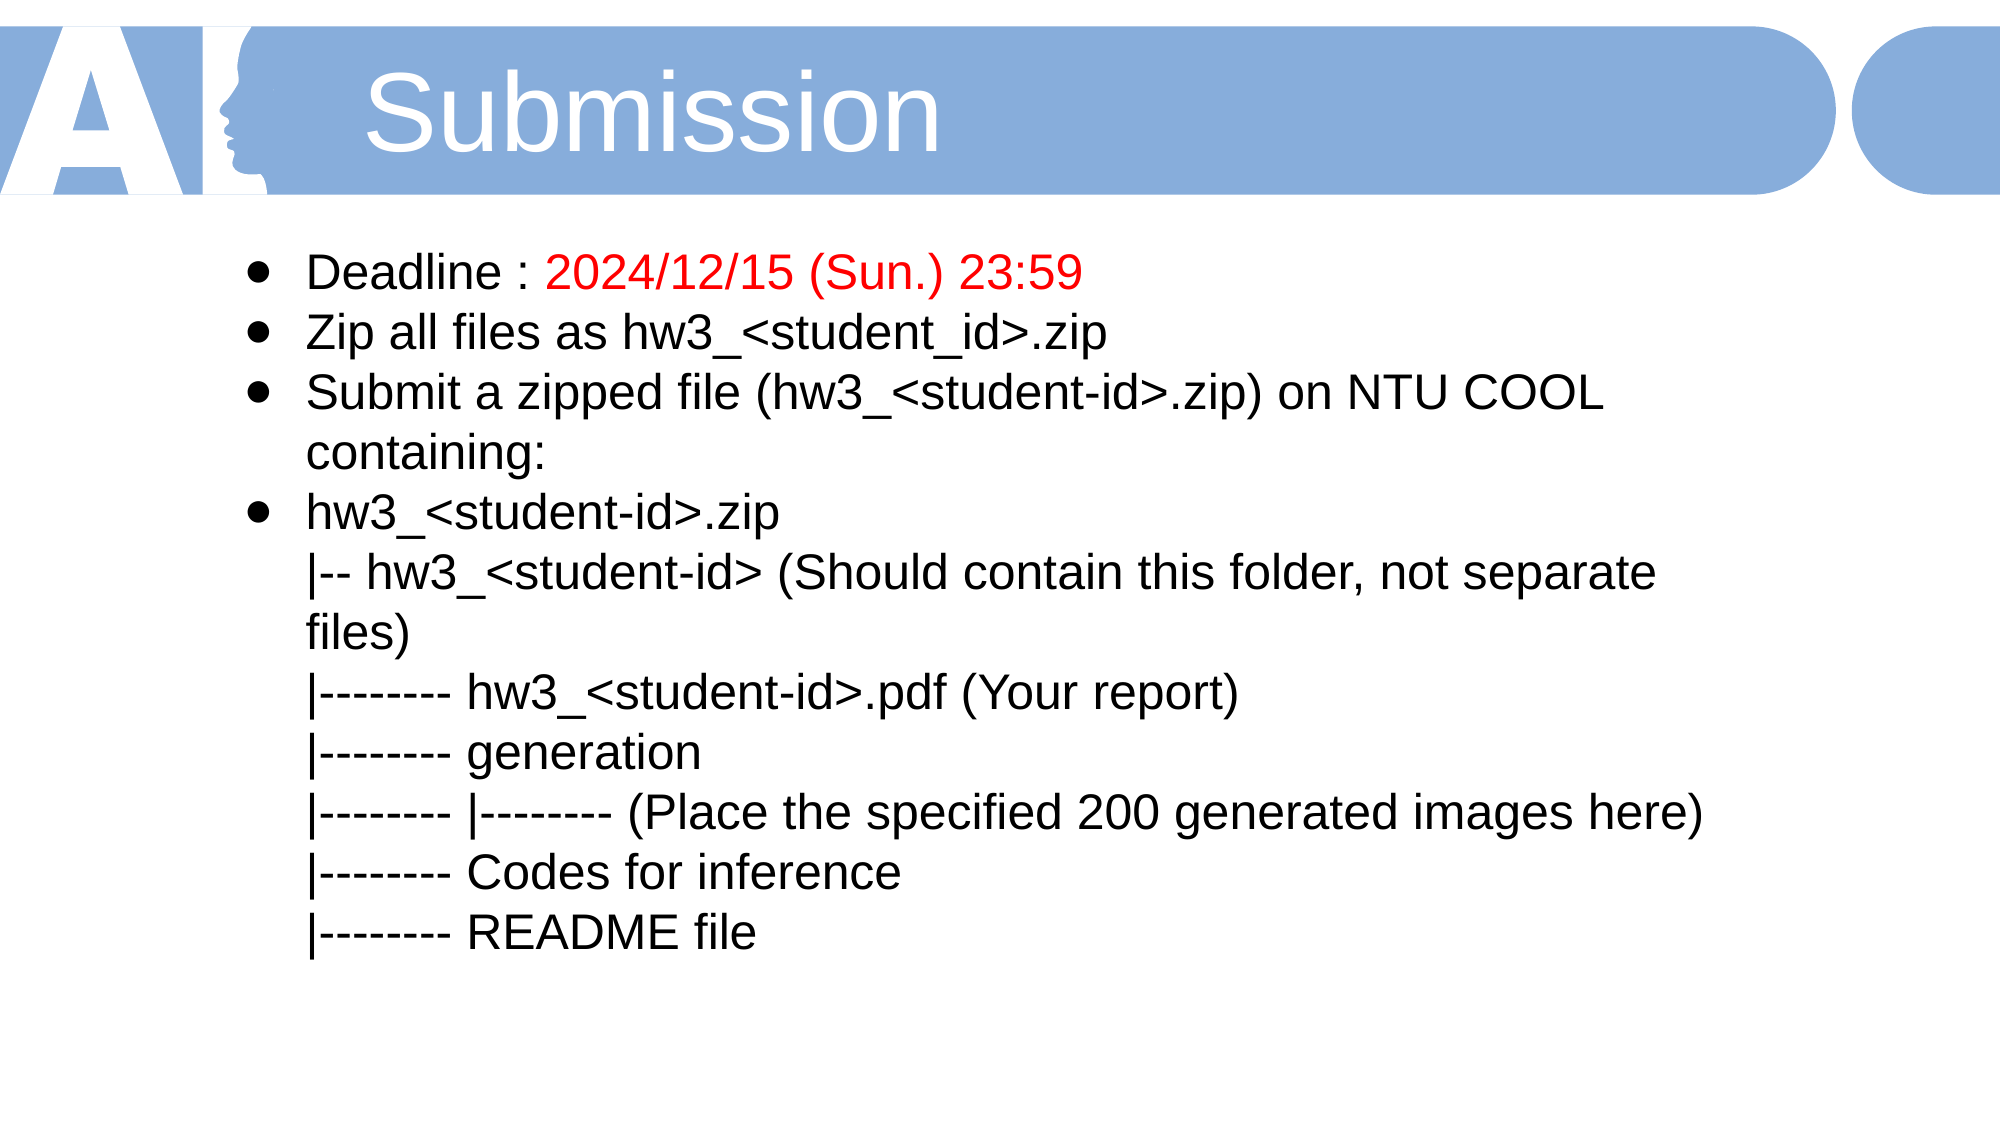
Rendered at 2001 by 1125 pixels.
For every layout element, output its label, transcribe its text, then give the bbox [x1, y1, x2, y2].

text_box Deadline : 2024/12/15 (Sun.) 23:59 Zip all files as hw3_<student_id>.zip Submit a zipped file (hw3_<student-id>.zip) on NTU COOL containing: hw3_<student-id>.zip |-- hw3_<student-id> (Should contain this folder, not separate files) |-------- hw3_<student-id>.pdf (Your report) |-------- generation |-------- |-------- (Place the specified 200 generated images here) |-------- Codes for inference |-------- README file [230, 231, 1770, 967]
list Submission [347, 55, 1952, 175]
